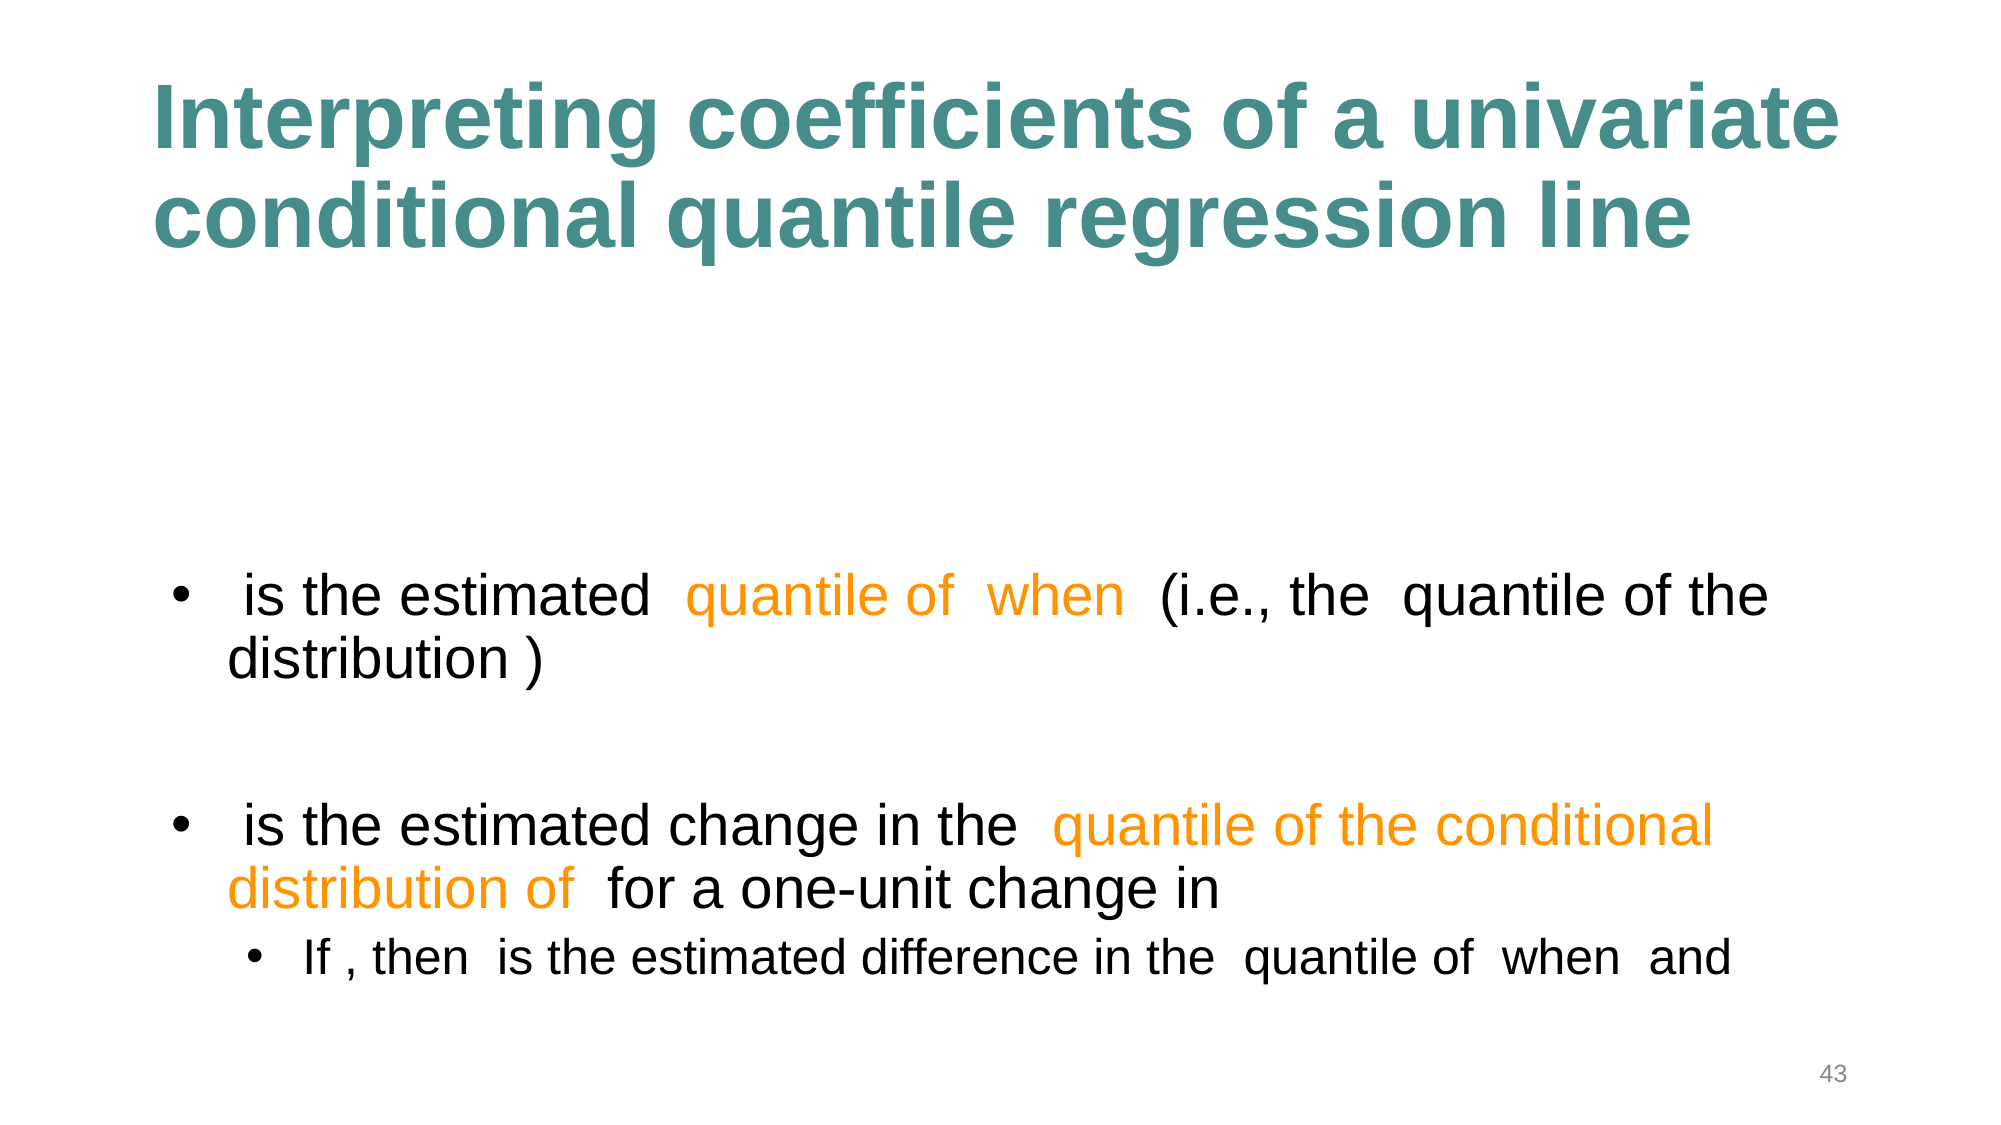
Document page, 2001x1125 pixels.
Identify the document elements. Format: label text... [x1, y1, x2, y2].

slide_number 43 [1412, 1042, 1863, 1103]
title Interpreting coefficients of a univariate conditional quantile regression line [137, 59, 1863, 278]
